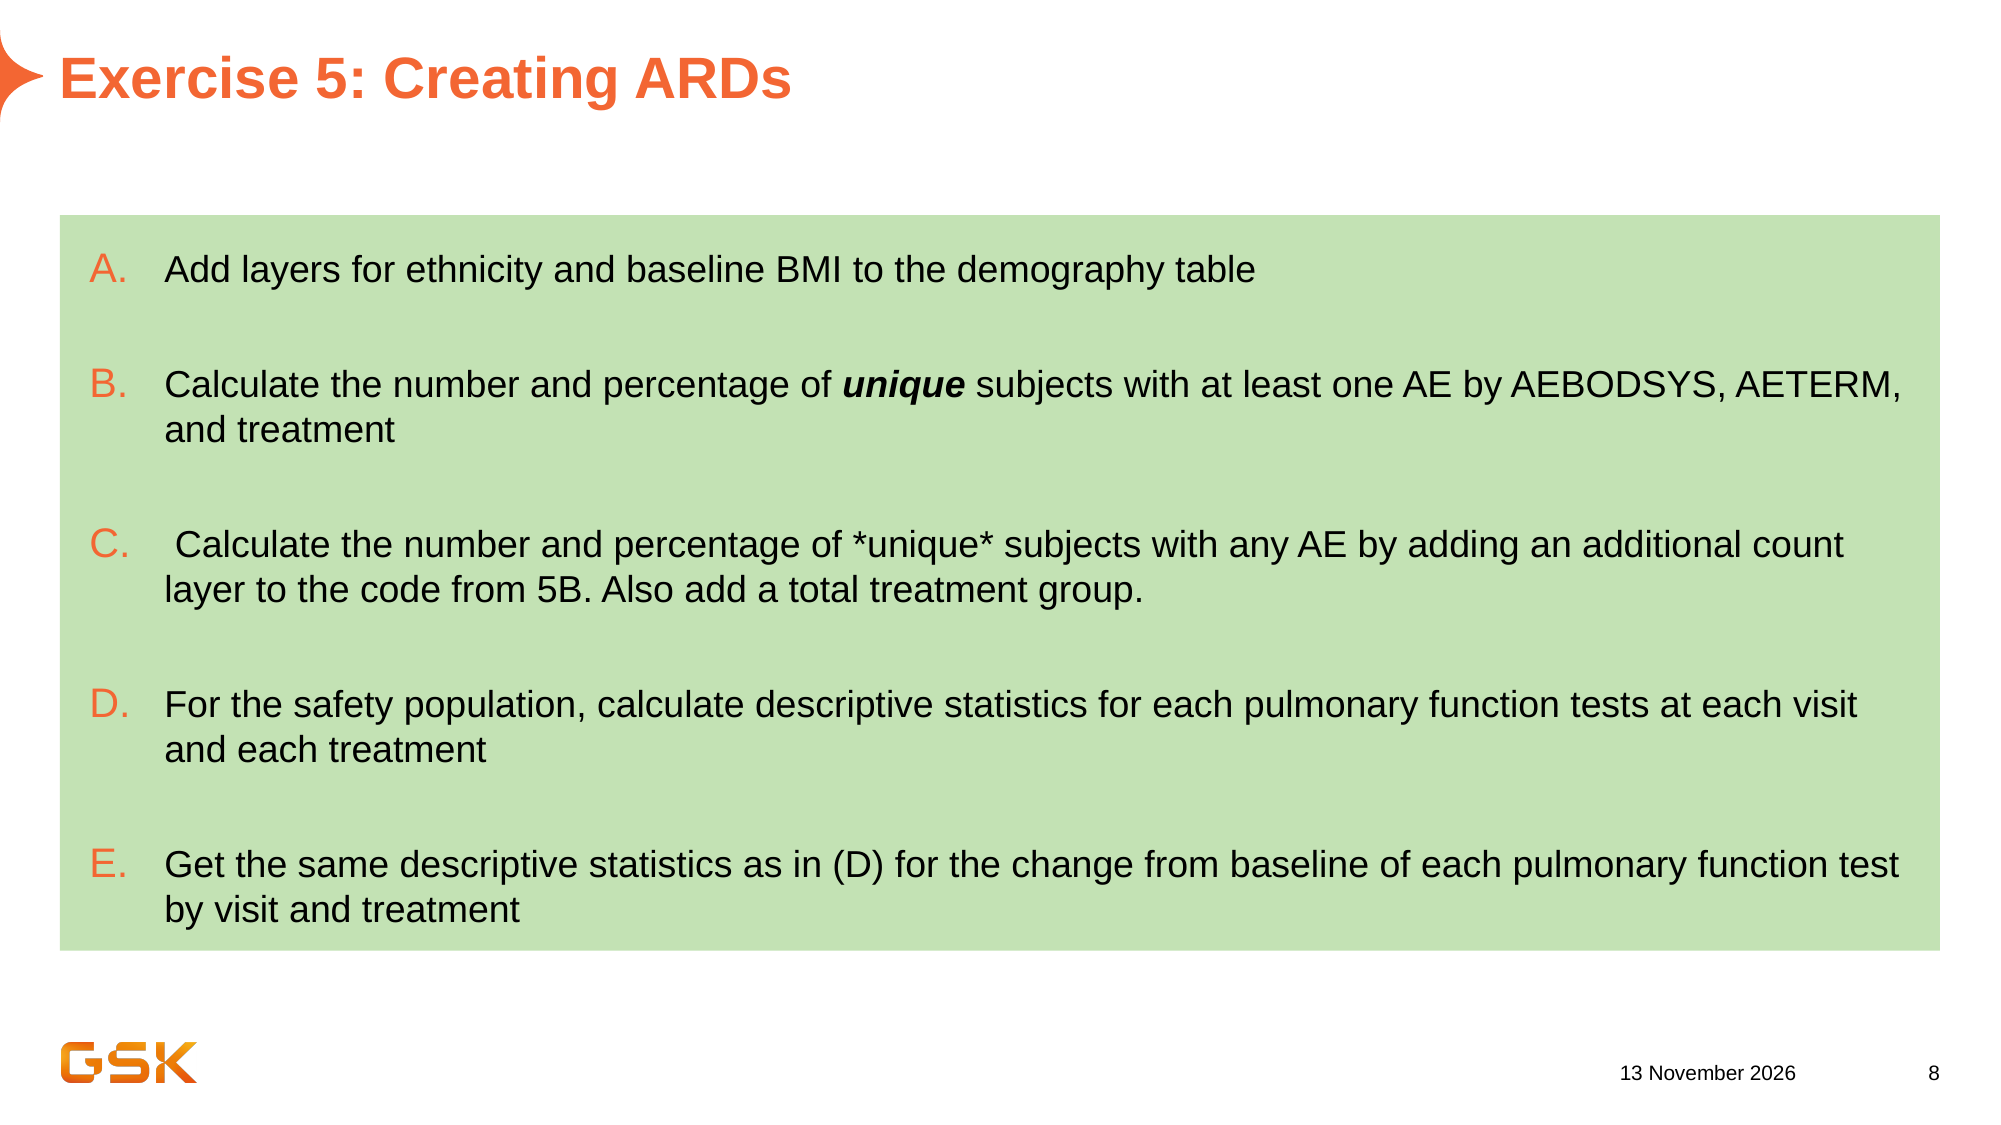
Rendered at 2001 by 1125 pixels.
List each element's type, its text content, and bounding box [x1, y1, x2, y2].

list Add layers for ethnicity and baseline BMI to the demography table Calculate the number and percentage of unique subjects with at least one AE by AEBODSYS, AETERM, and treatment Calculate the number and percentage of *unique* subjects with any AE by adding an additional count layer to the code from 5B. Also add a total treatment group. For the safety population, calculate descriptive statistics for each pulmonary function tests at each visit and each treatment Get the same descriptive statistics as in (D) for the change from baseline of each pulmonary function test by visit and treatment [59, 215, 1940, 951]
slide_number 8 [1851, 1040, 1940, 1085]
picture [61, 1042, 197, 1083]
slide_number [1340, 1040, 1797, 1085]
title Exercise 5: Creating ARDs [59, 39, 1940, 111]
